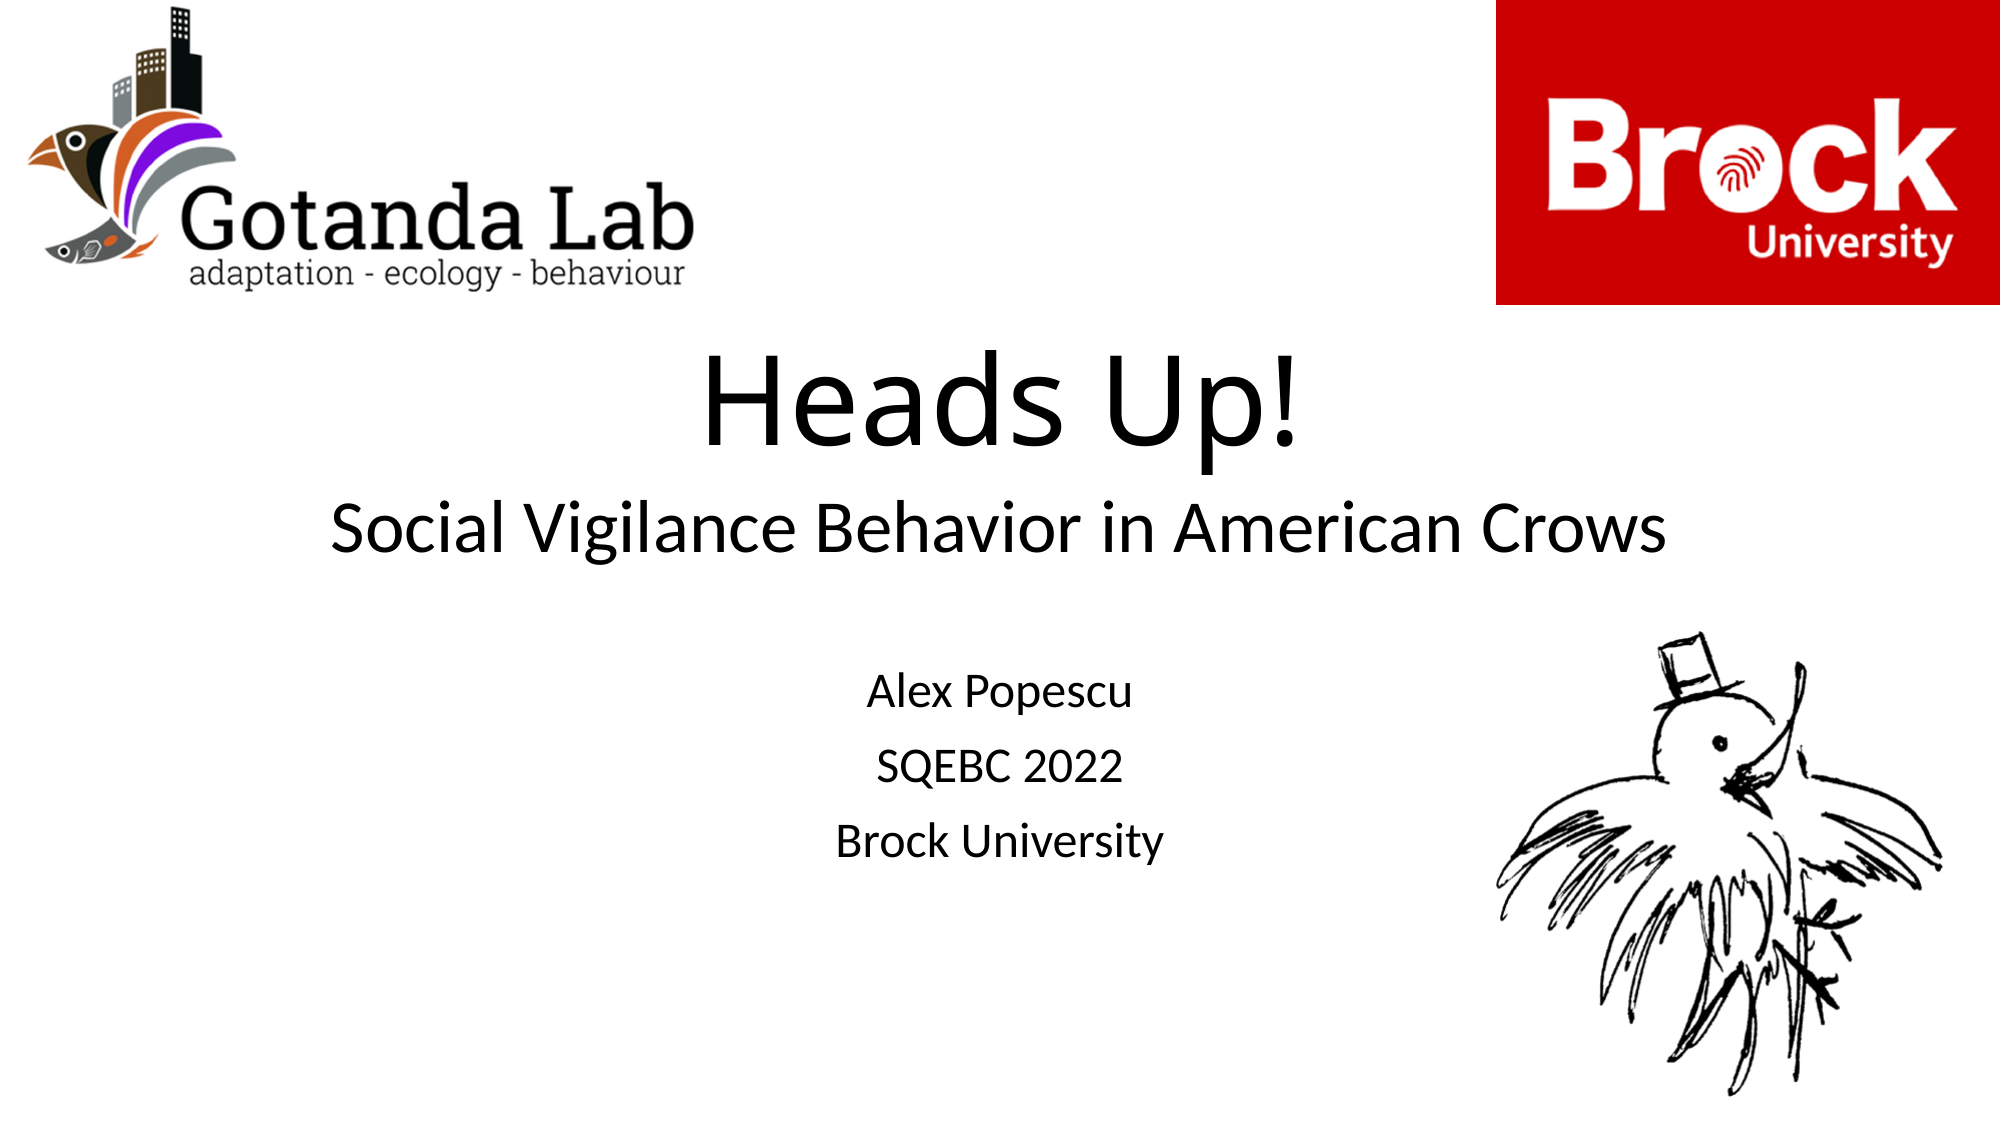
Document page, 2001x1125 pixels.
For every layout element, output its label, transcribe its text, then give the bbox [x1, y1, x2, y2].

picture [0, 0, 723, 305]
picture [1496, 0, 2000, 305]
subtitle Social Vigilance Behavior in American Crows Alex Popescu SQEBC 2022 Brock University [249, 480, 1750, 999]
title Heads Up! [249, 184, 1750, 480]
picture [1459, 612, 2000, 1125]
